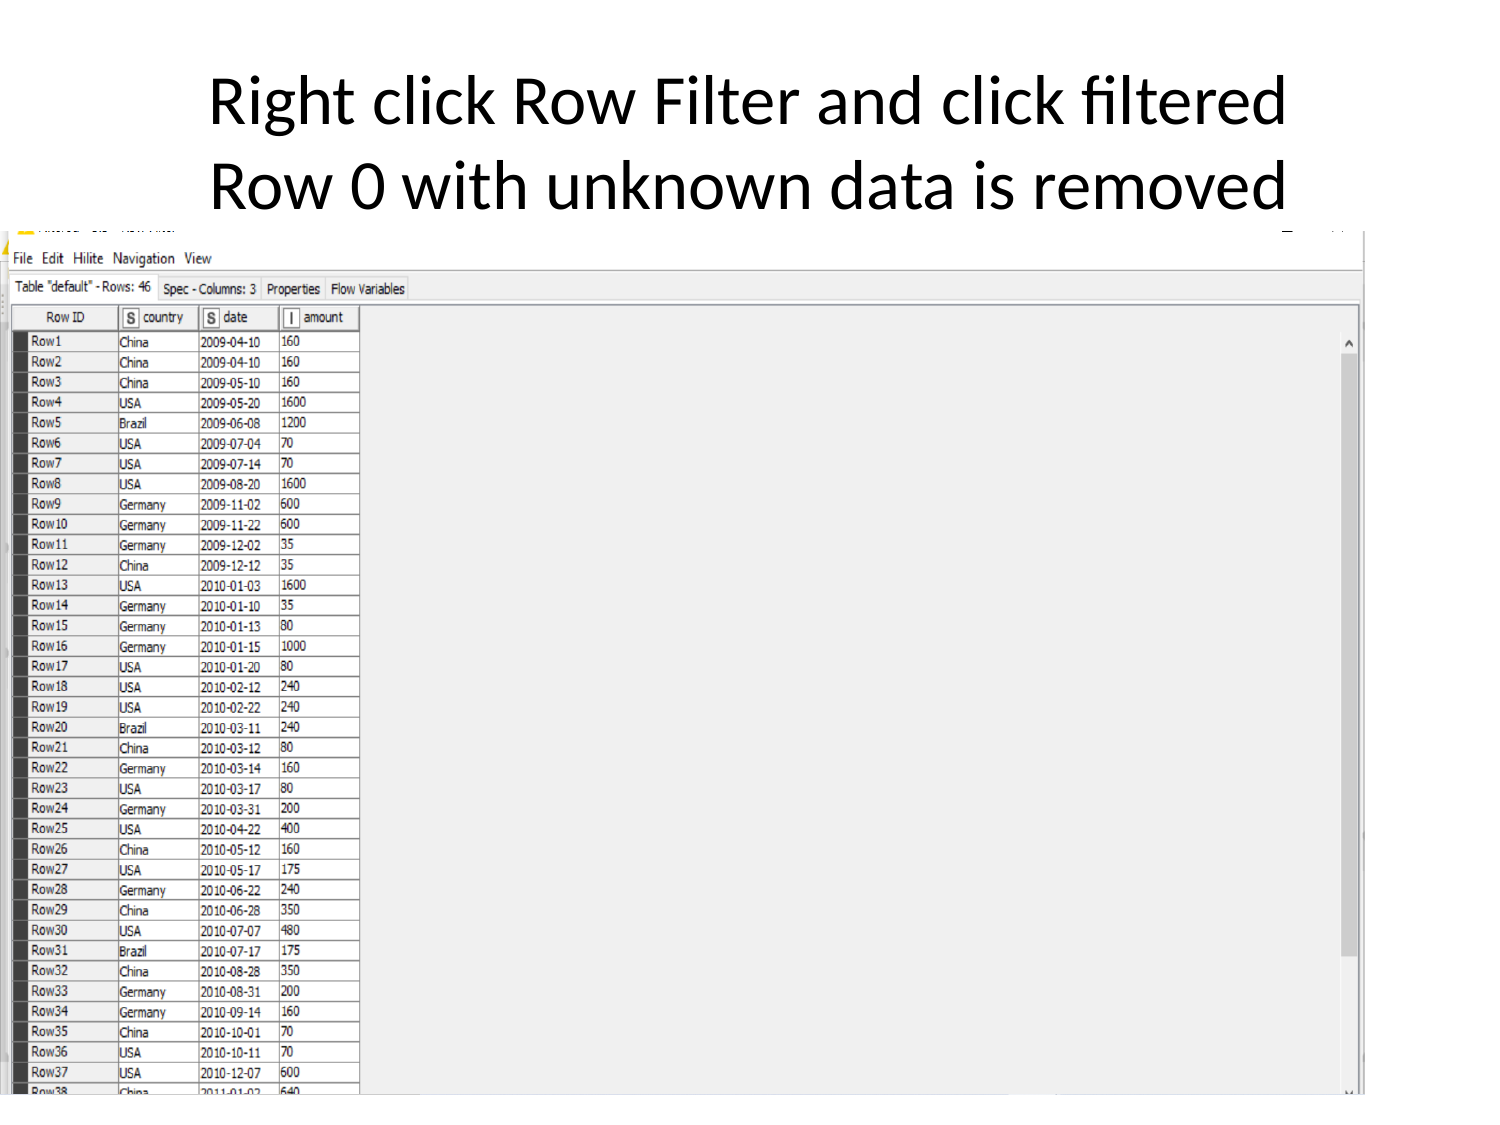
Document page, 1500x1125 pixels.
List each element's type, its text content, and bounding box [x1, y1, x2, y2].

title Right click Row Filter and click filtered Row 0 with unknown data is removed [75, 45, 1425, 233]
picture [0, 231, 1365, 1095]
